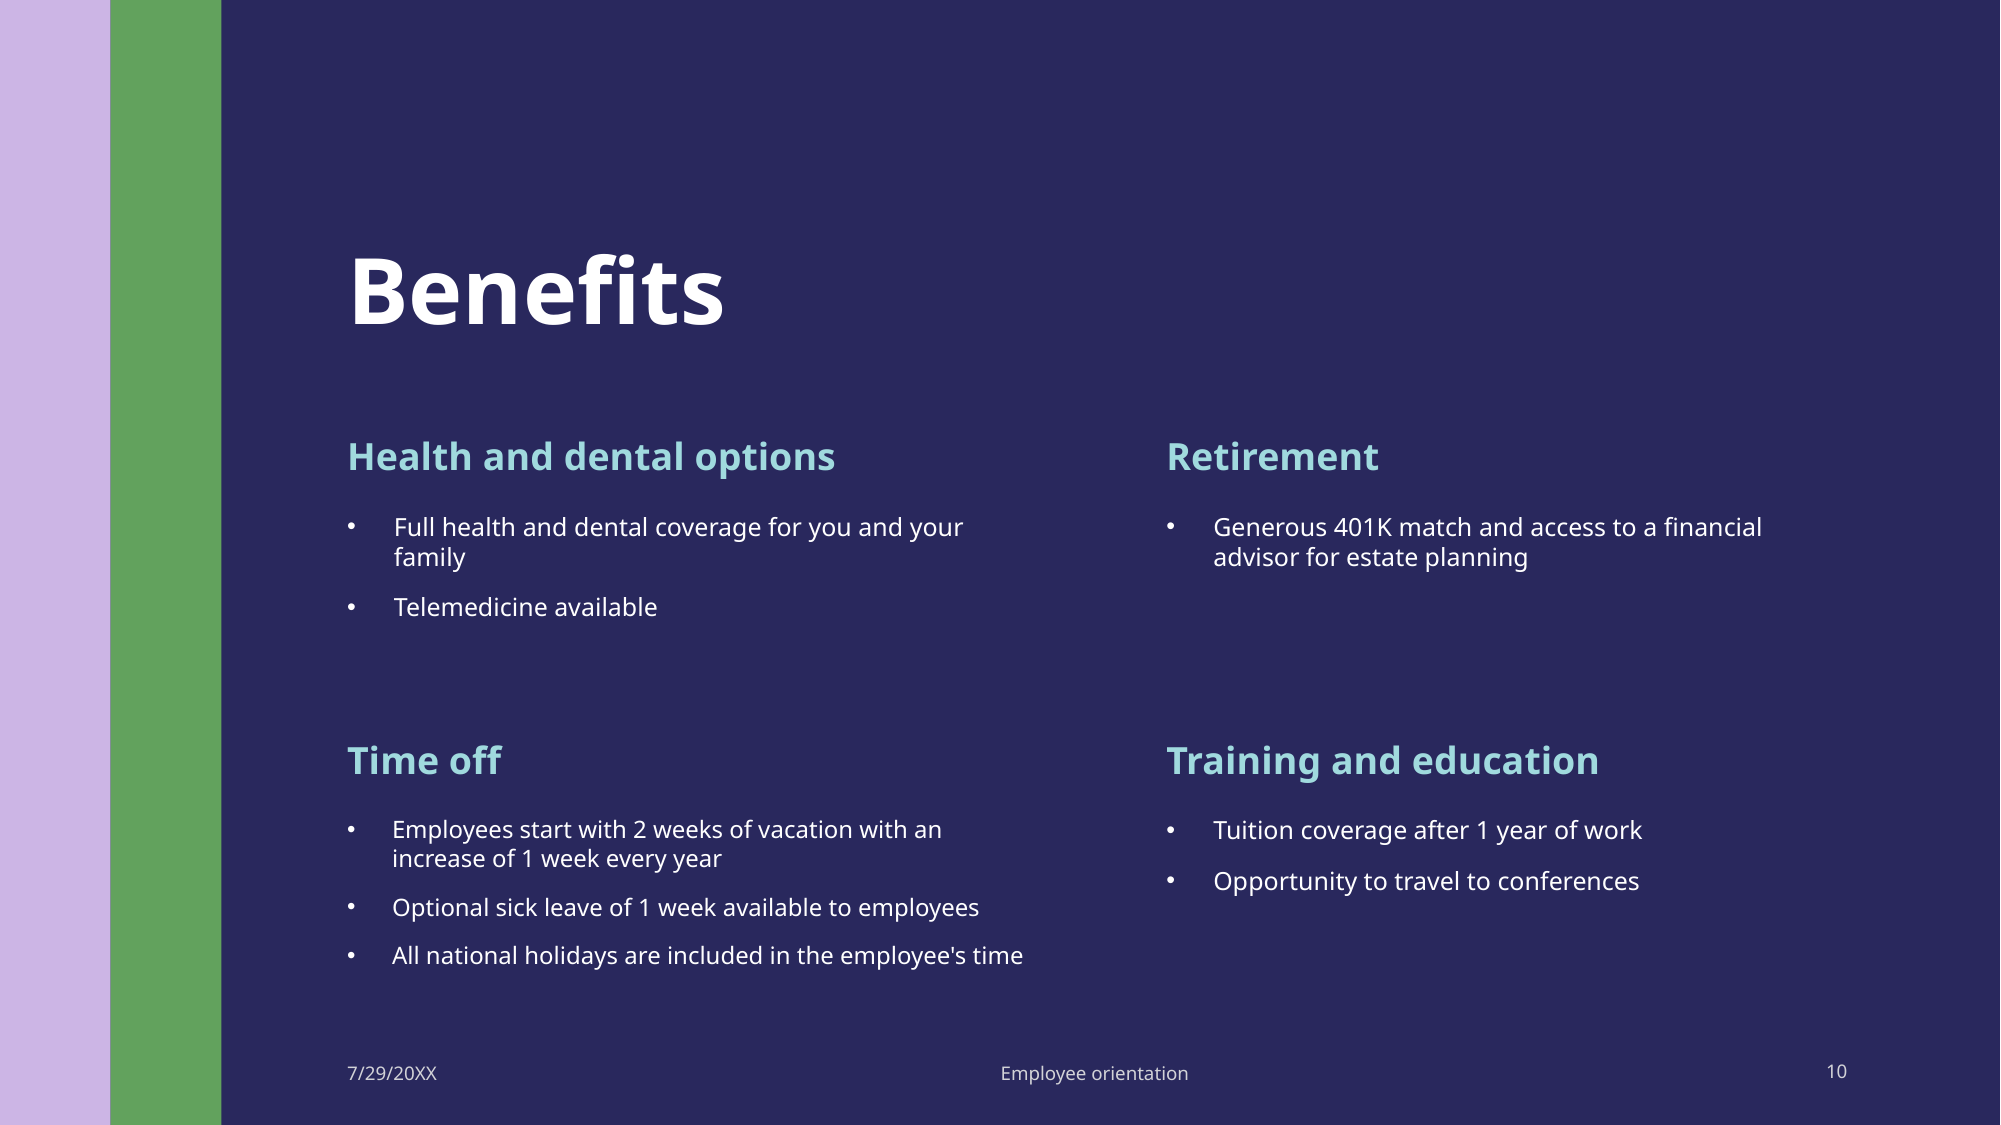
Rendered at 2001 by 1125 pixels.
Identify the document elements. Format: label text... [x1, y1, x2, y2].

list Training and education [1151, 729, 1863, 807]
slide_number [332, 1042, 588, 1103]
list Employees start with 2 weeks of vacation with an increase of 1 week every year Optional sick leave of 1 week available to employees All national holidays are included in the employee's time [332, 807, 1044, 1008]
list Time off [332, 729, 1044, 807]
list Retirement [1151, 425, 1863, 503]
list Generous 401K match and access to a financial advisor for estate planning [1151, 503, 1863, 704]
title Benefits [332, 134, 1863, 353]
slide_number 10 [1601, 1042, 1863, 1103]
list Full health and dental coverage for you and your family Telemedicine available [332, 503, 1044, 704]
list Health and dental options [332, 425, 1044, 503]
footer Employee orientation [662, 1042, 1527, 1103]
list Tuition coverage after 1 year of work Opportunity to travel to conferences [1151, 807, 1863, 1008]
